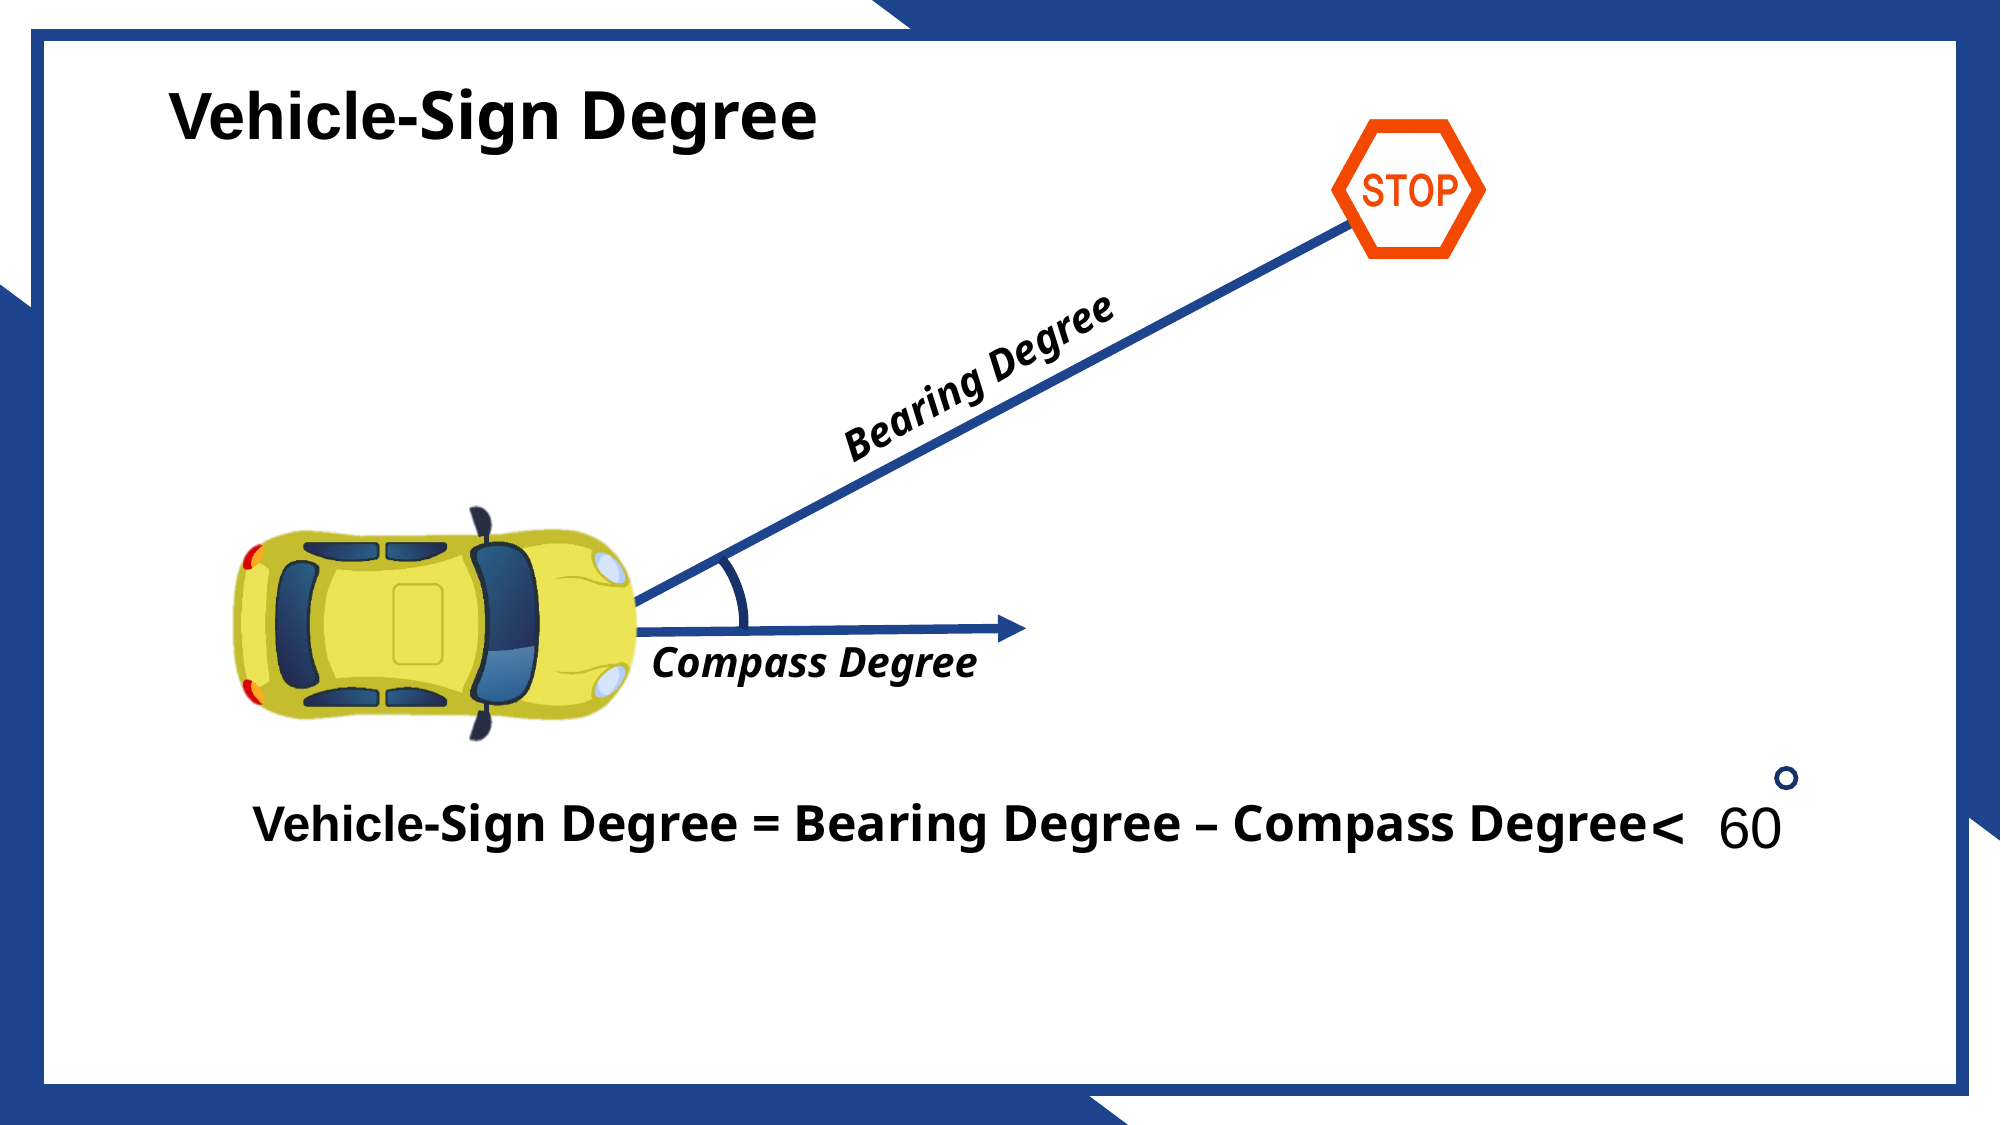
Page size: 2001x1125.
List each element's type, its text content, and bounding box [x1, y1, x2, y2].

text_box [854, 628, 1027, 636]
text_box Vehicle-Sign Degree [153, 65, 1343, 161]
picture [16, 206, 854, 1041]
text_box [528, 204, 1388, 659]
picture [1287, 106, 1530, 259]
text_box [1775, 767, 1798, 789]
text_box Vehicle-Sign Degree = Bearing Degree – Compass Degree [854, 784, 1636, 859]
text_box < 60 [1636, 782, 1799, 868]
text_box Compass Degree [854, 659, 993, 693]
